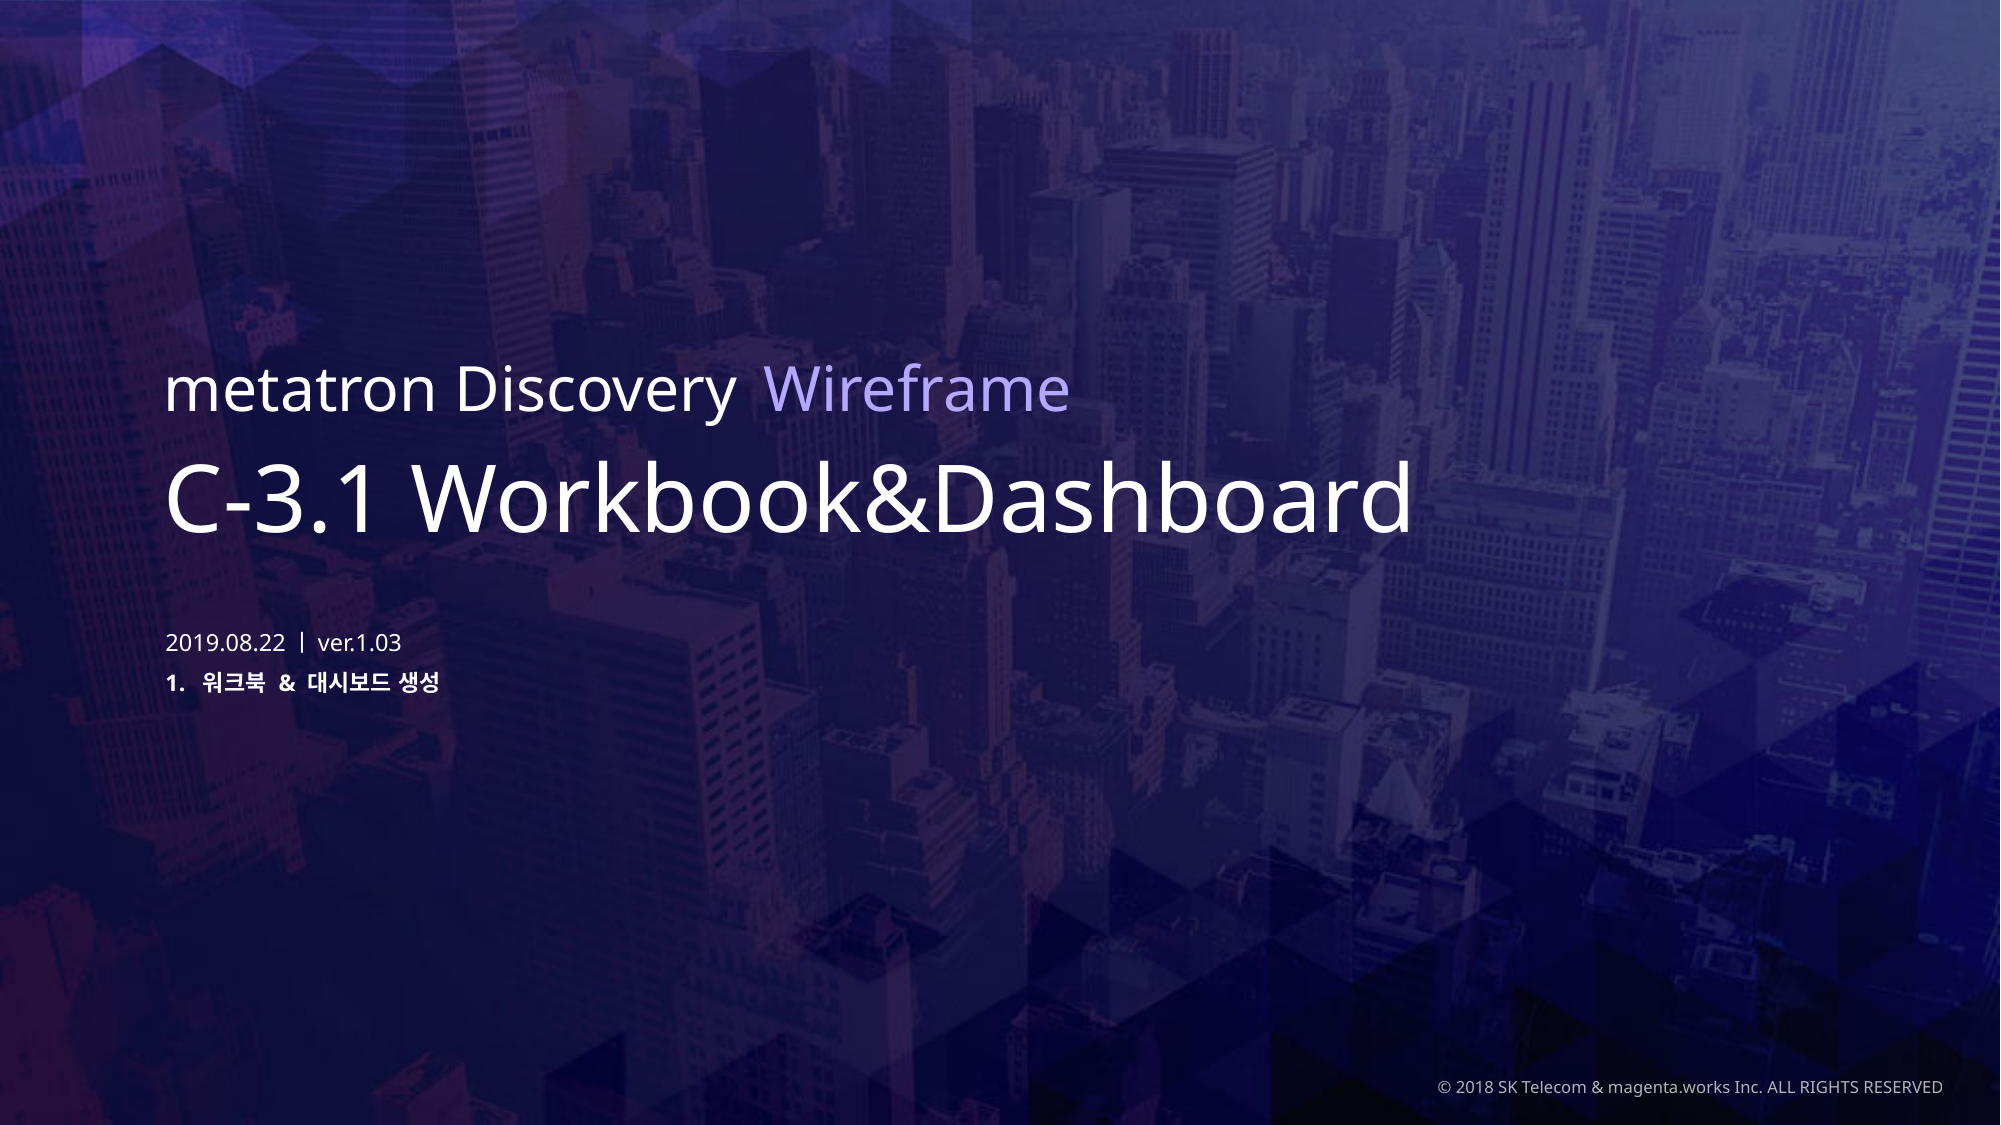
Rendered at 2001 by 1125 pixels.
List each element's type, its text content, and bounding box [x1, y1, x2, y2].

list 2019.08.22ㅣver.1.03 [150, 623, 1404, 664]
picture [0, 0, 2000, 1125]
list 워크북 & 대시보드 생성 [150, 664, 1404, 1062]
title C-3.1 Workbook&Dashboard [148, 438, 1863, 565]
